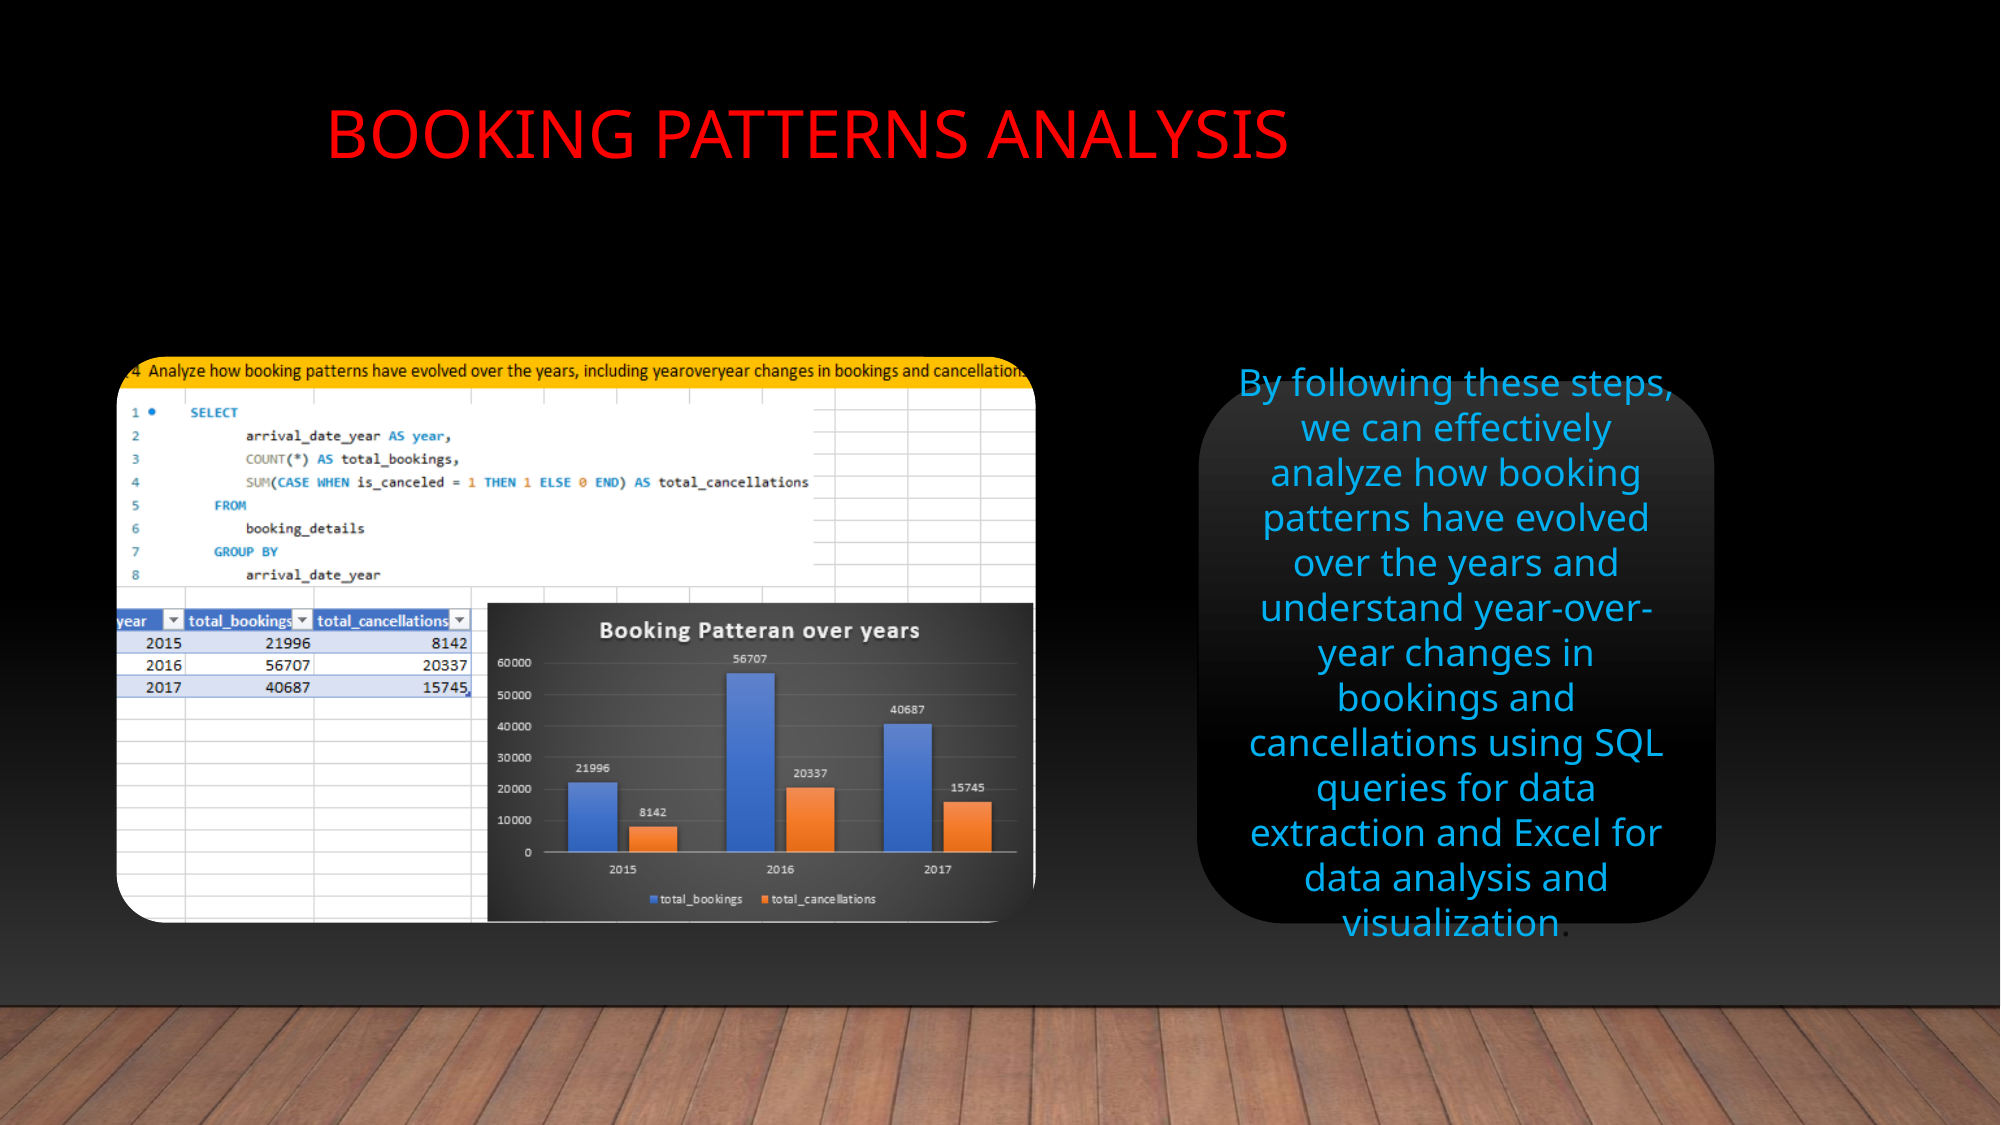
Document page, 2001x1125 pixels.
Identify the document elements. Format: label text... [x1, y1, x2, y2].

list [116, 356, 1036, 923]
title Booking patterns analysis [116, 32, 1500, 242]
text_box By following these steps, we can effectively analyze how booking patterns have evolved over the years and understand year-over-year changes in bookings and cancellations using SQL queries for data extraction and Excel for data analysis and visualization. [1197, 379, 1716, 924]
picture [0, 1005, 2000, 1125]
